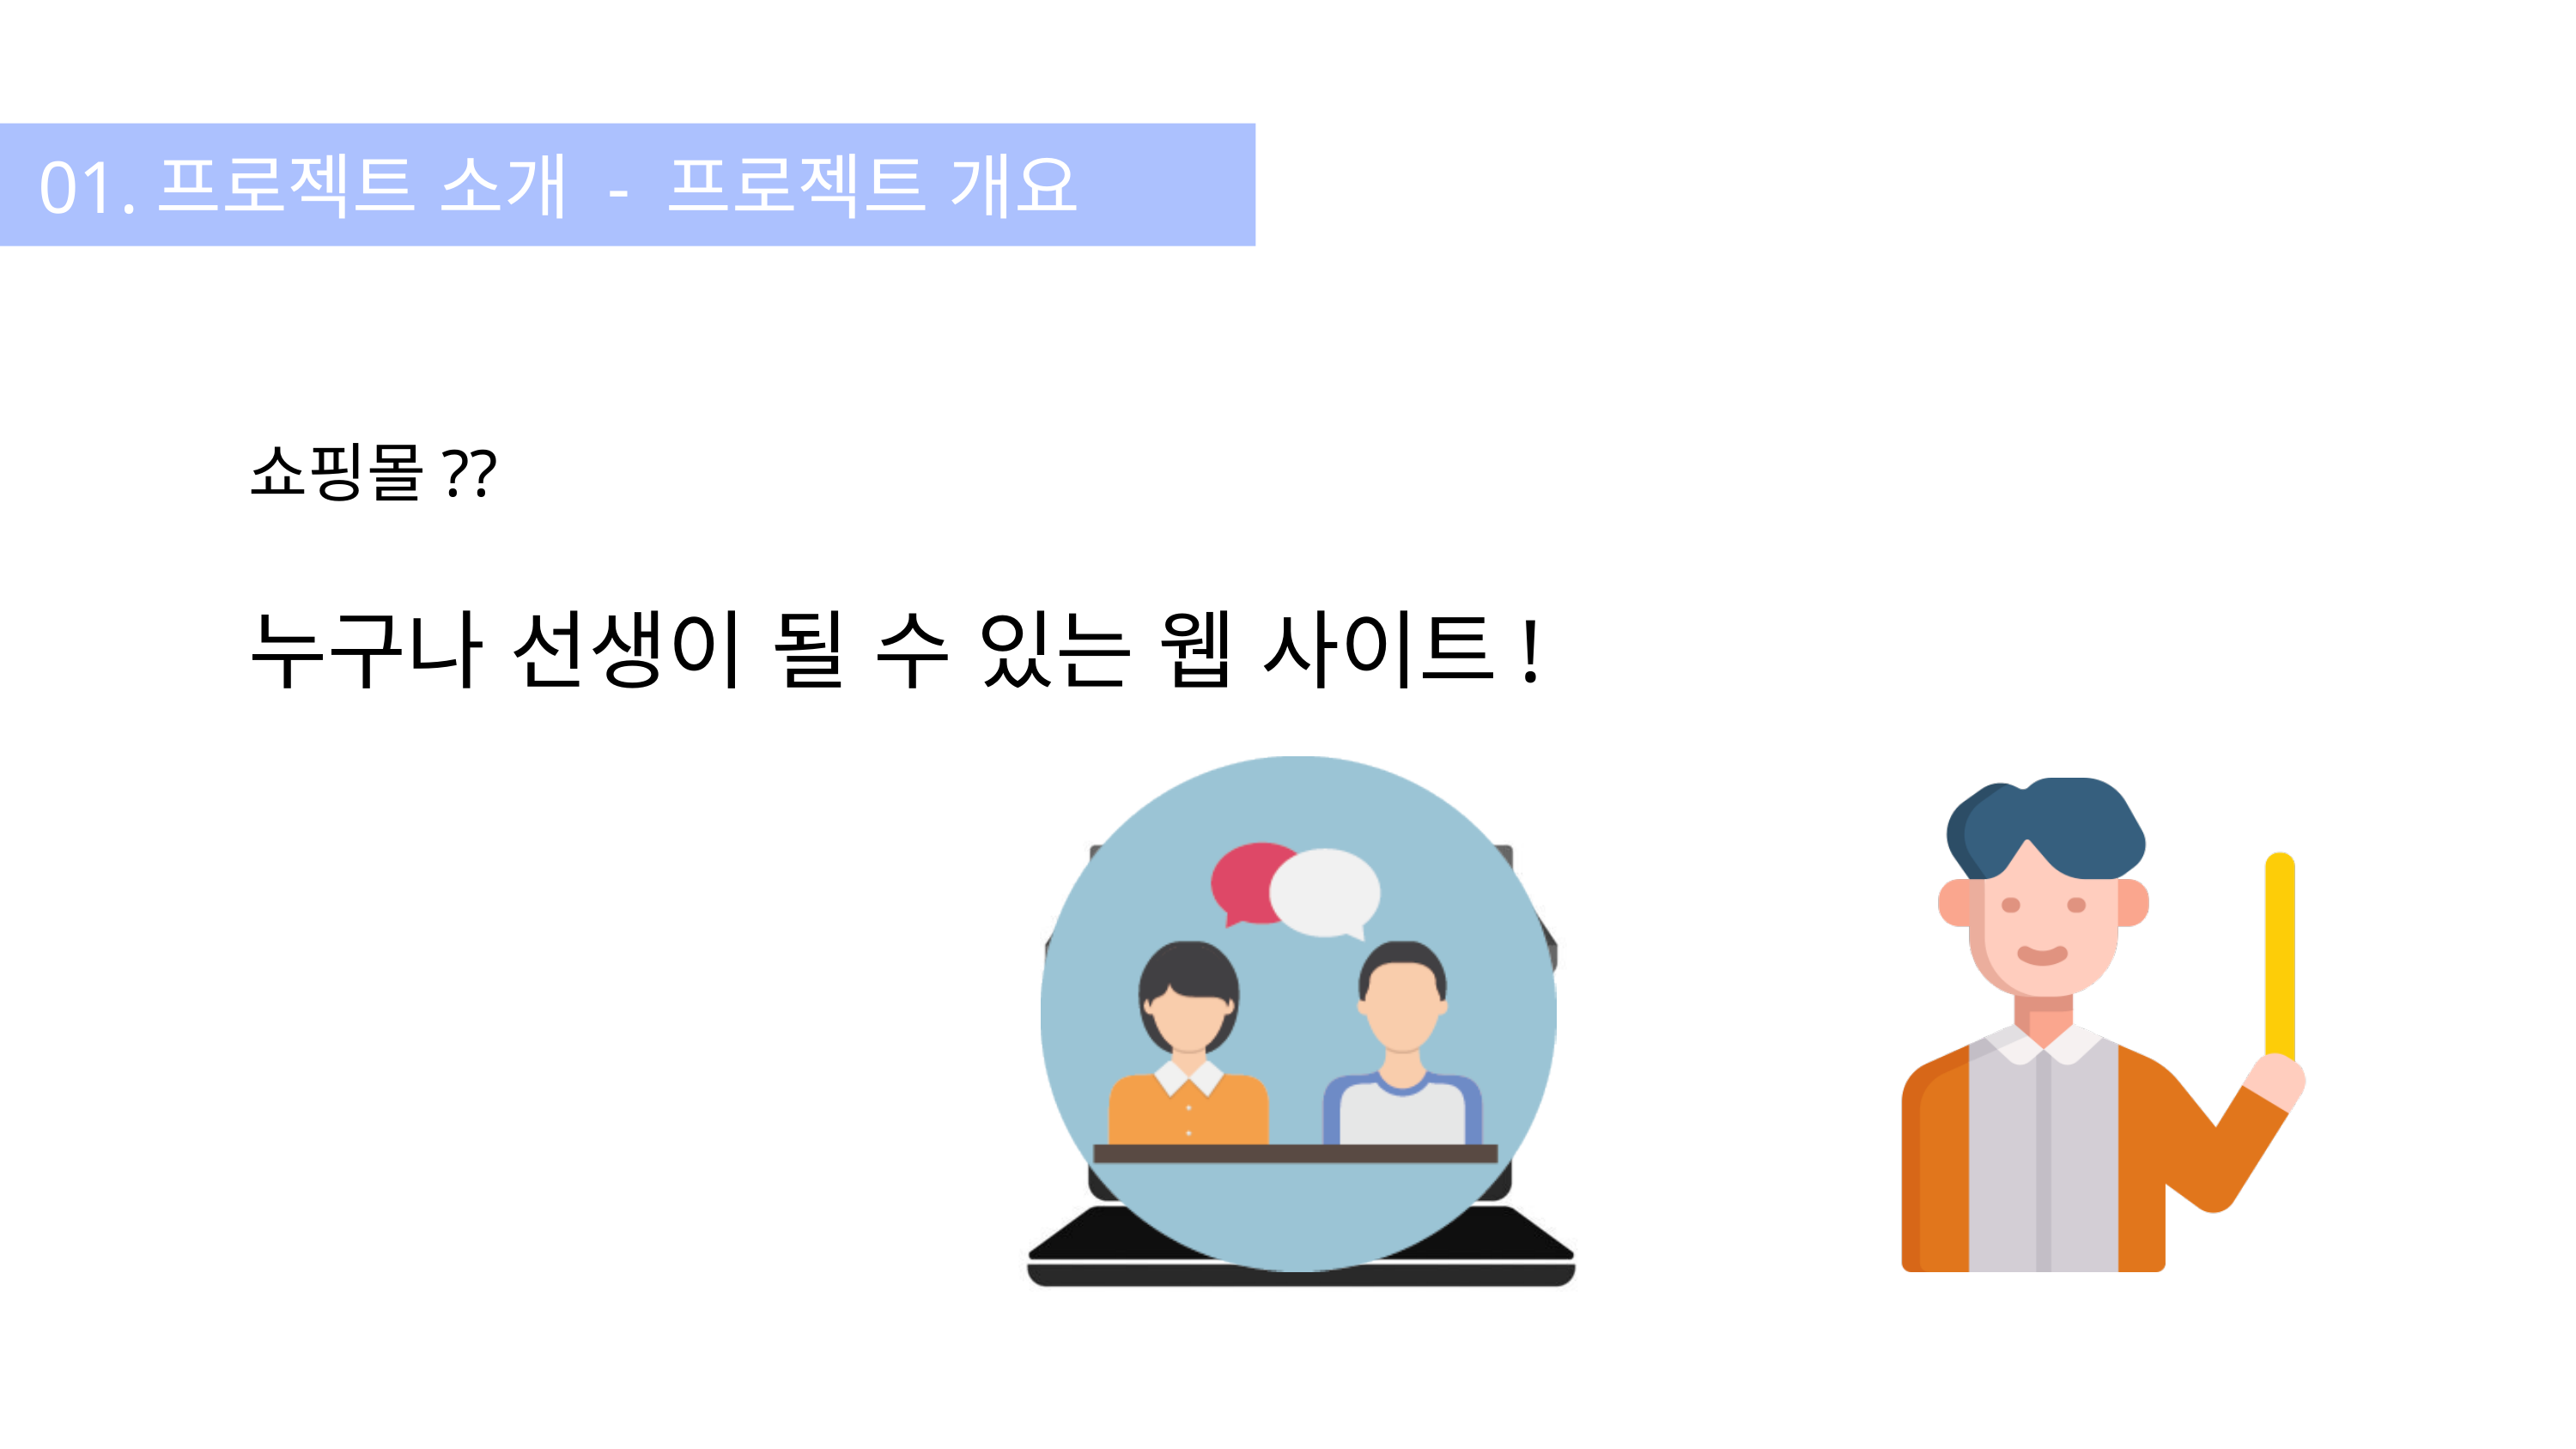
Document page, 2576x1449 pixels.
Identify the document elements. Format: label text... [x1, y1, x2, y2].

text_box 01.프로젝트 소개 - 프로젝트 개요 [0, 123, 1256, 246]
text_box 쇼핑몰?? [236, 426, 730, 517]
picture [1856, 777, 2351, 1272]
text_box 누구나 선생이 될 수 있는 웹 사이트! [235, 589, 1774, 706]
picture [922, 755, 1675, 1314]
